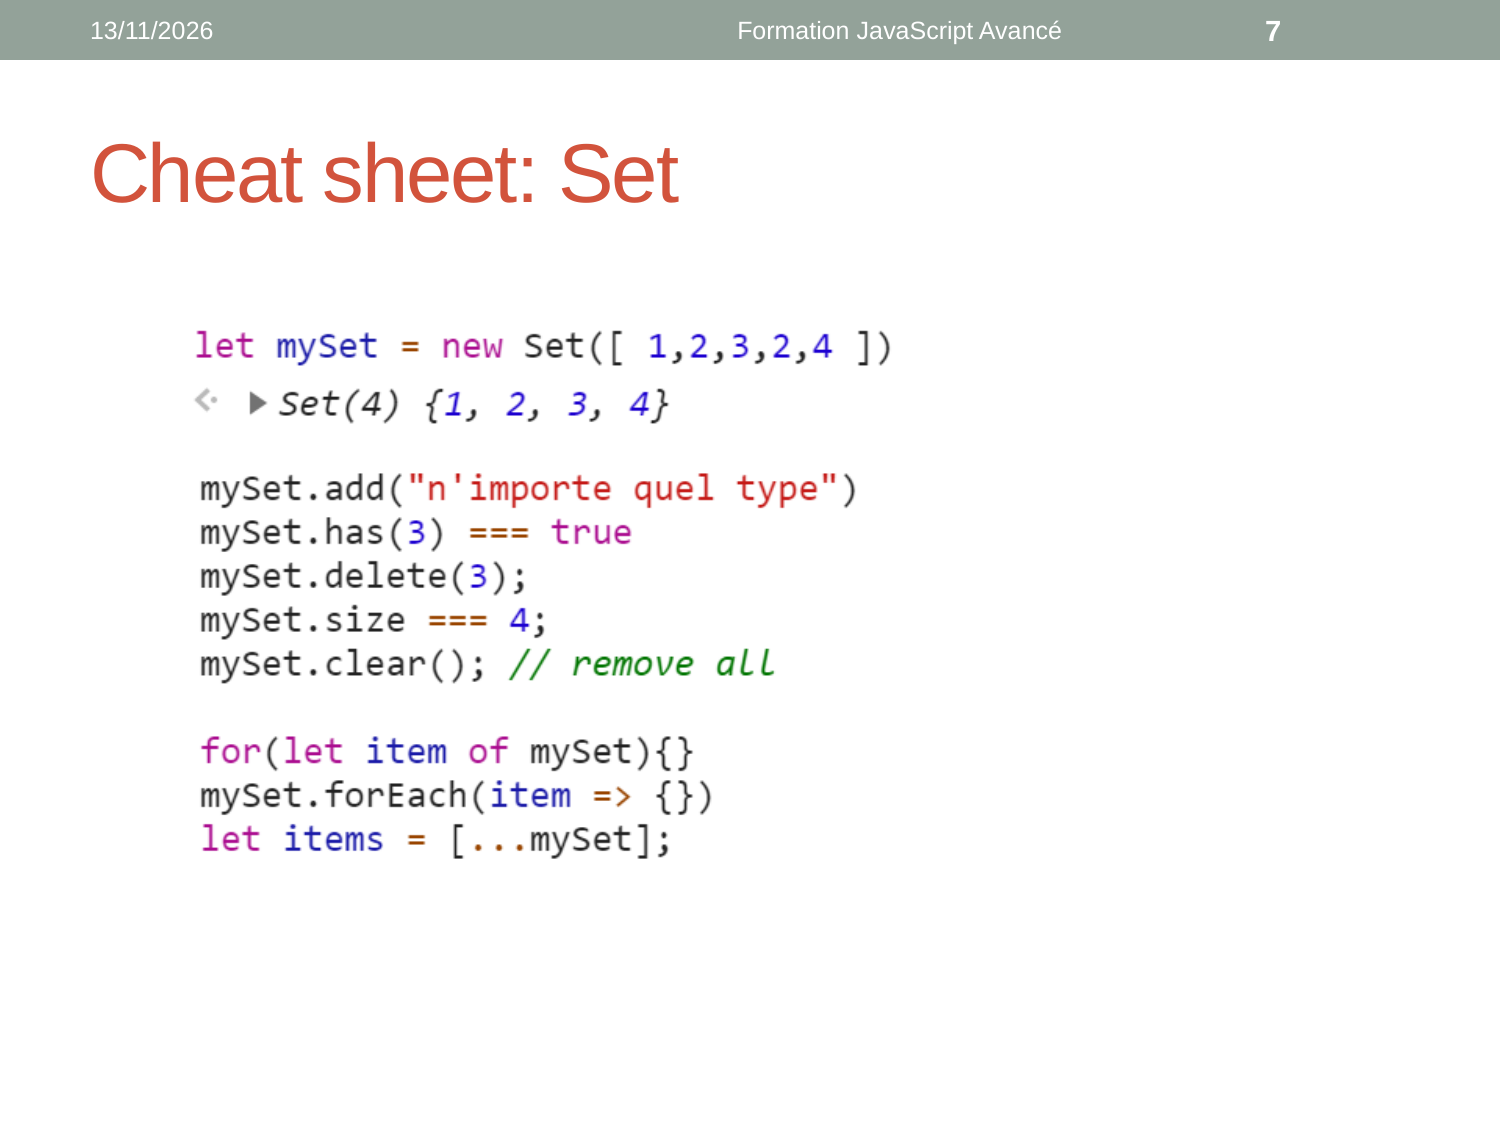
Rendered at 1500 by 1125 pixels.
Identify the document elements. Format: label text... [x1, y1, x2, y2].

footer Formation JavaScript Avancé [562, 3, 1238, 57]
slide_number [75, 3, 550, 57]
picture [182, 314, 910, 873]
slide_number 7 [1250, 3, 1425, 57]
title Cheat sheet: Set [75, 87, 1425, 250]
